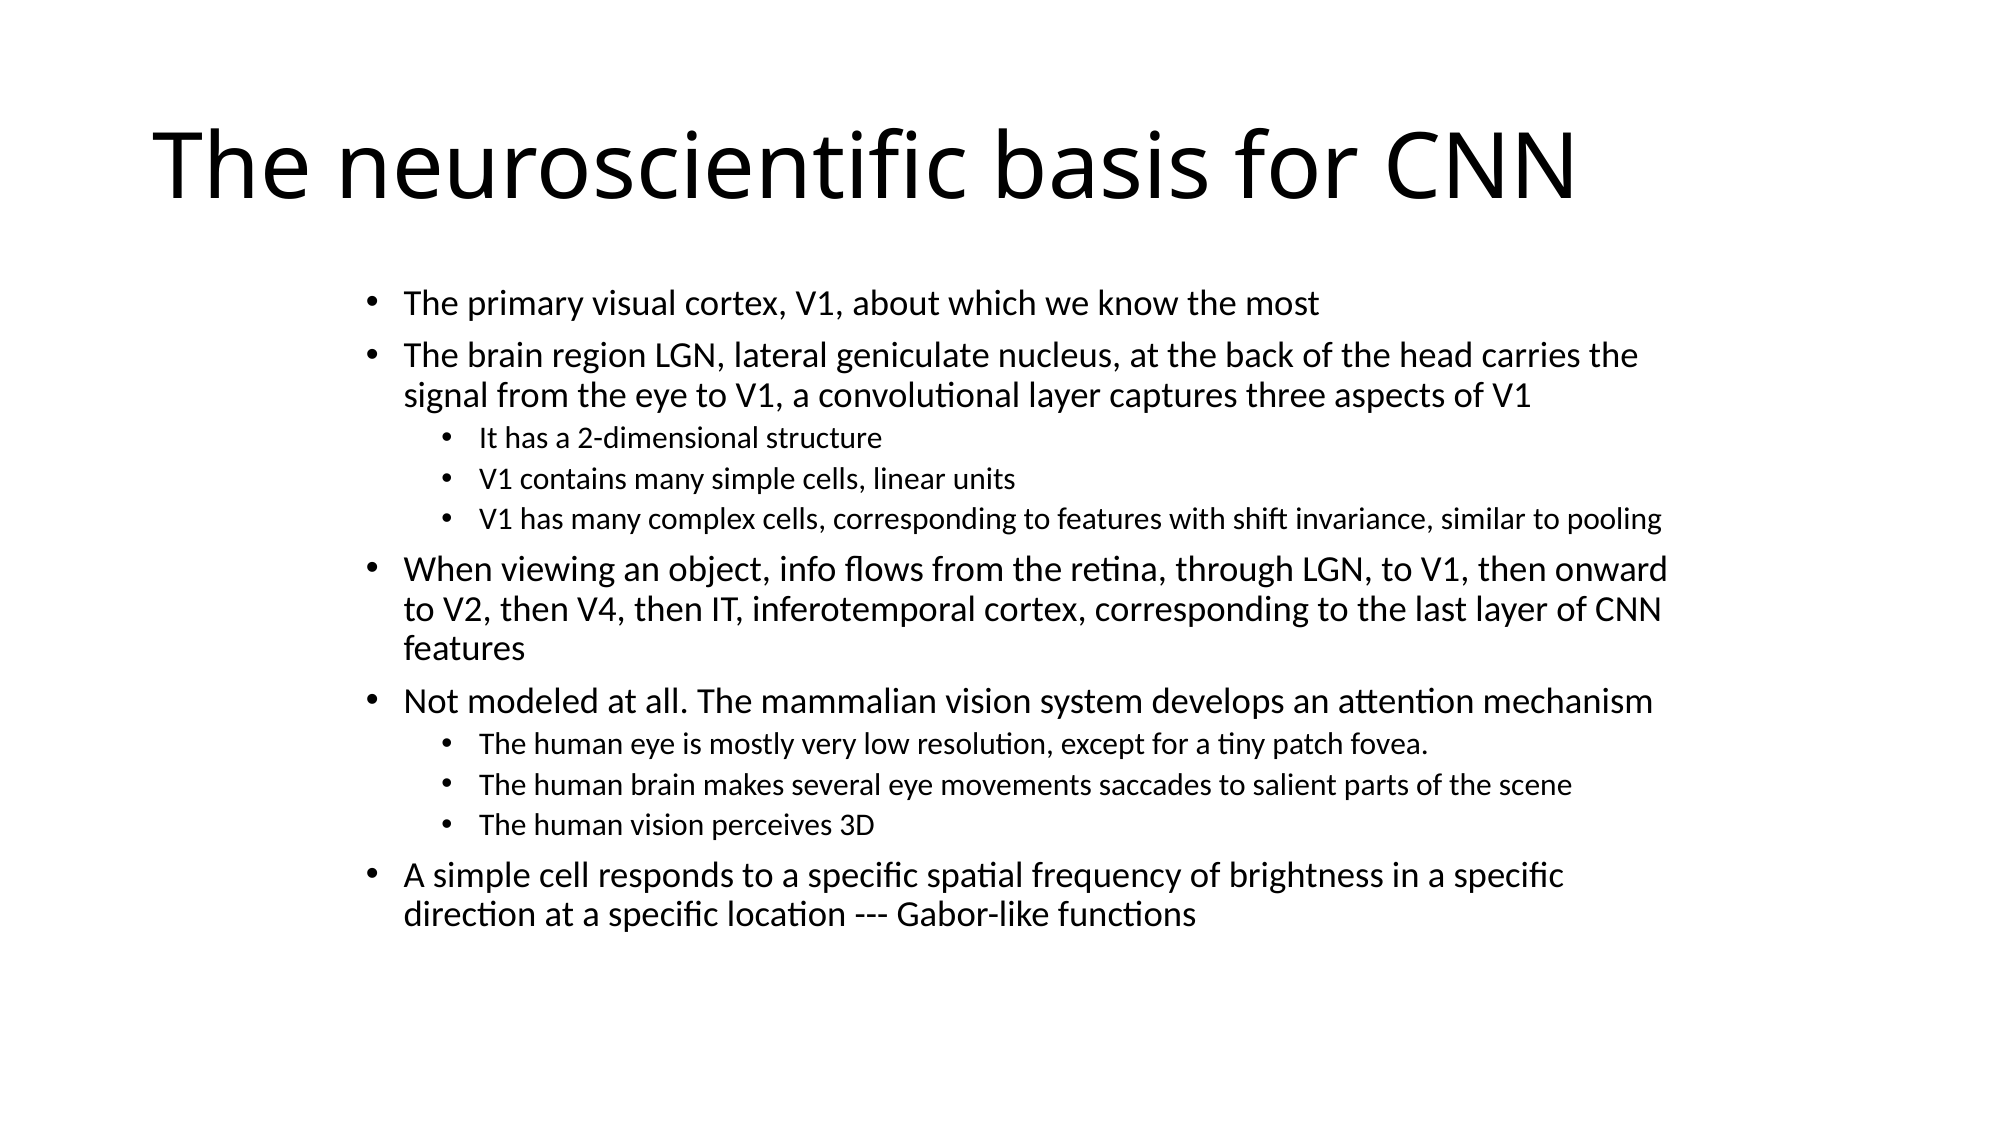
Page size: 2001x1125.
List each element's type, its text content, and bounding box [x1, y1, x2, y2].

title The neuroscientific basis for CNN [137, 59, 1863, 278]
list The primary visual cortex, V1, about which we know the most The brain region LGN, lateral geniculate nucleus, at the back of the head carries the signal from the eye to V1, a convolutional layer captures three aspects of V1 It has a 2-dimensional structure V1 contains many simple cells, linear units V1 has many complex cells, corresponding to features with shift invariance, similar to pooling When viewing an object, info flows from the retina, through LGN, to V1, then onward to V2, then V4, then IT, inferotemporal cortex, corresponding to the last layer of CNN features Not modeled at all. The mammalian vision system develops an attention mechanism The human eye is mostly very low resolution, except for a tiny patch fovea. The human brain makes several eye movements saccades to salient parts of the scene The human vision perceives 3D A simple cell responds to a specific spatial frequency of brightness in a specific direction at a specific location --- Gabor-like functions [350, 218, 1701, 962]
